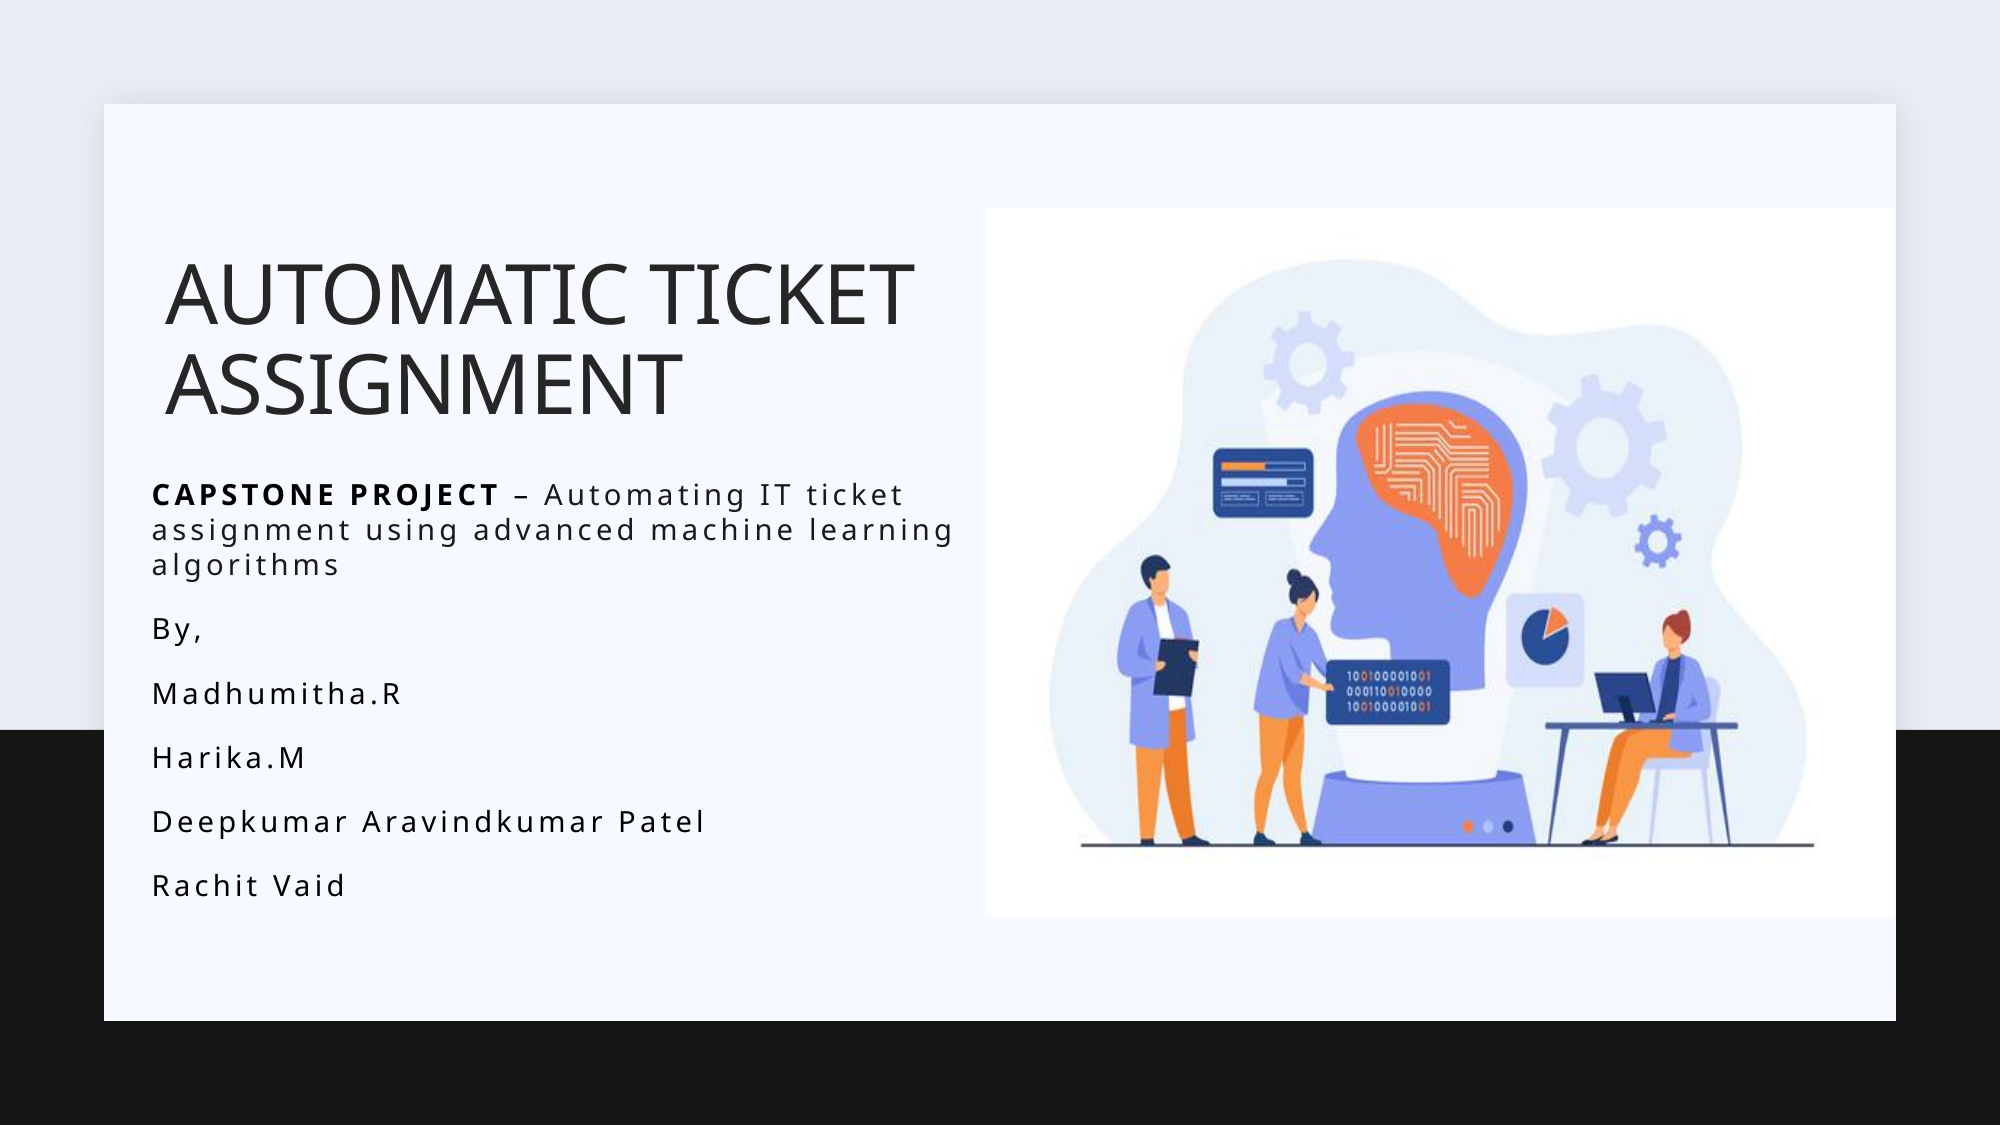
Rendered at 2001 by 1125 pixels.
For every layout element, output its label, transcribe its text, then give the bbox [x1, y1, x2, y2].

subtitle Capstone project – Automating IT ticket assignment using advanced machine learning algorithms By, Madhumitha.R Harika.M Deepkumar Aravindkumar Patel Rachit Vaid [136, 468, 982, 917]
title Automatic Ticket Assignment [150, 208, 984, 441]
picture [985, 207, 1894, 918]
